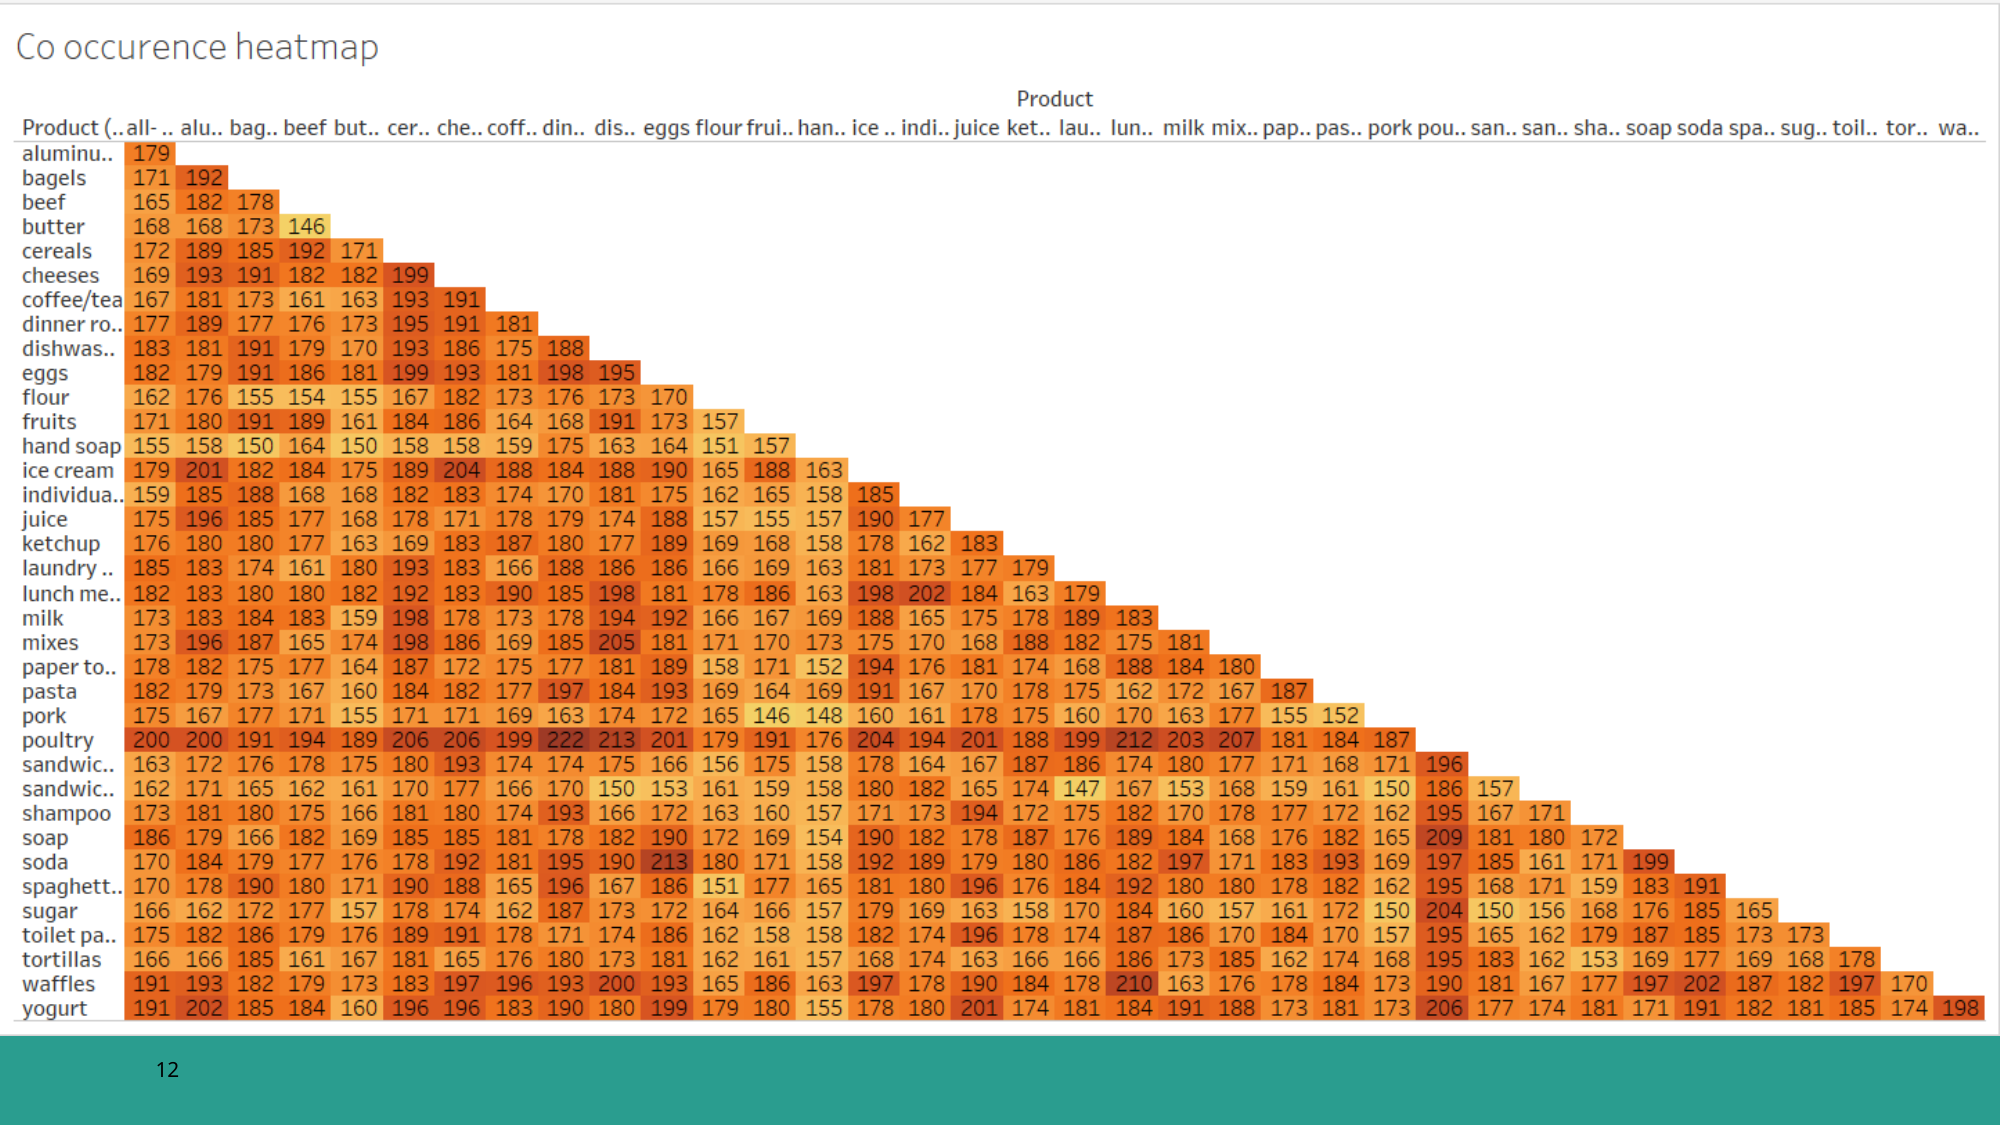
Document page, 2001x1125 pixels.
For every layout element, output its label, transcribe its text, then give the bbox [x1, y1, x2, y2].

slide_number 12 [137, 1050, 198, 1091]
picture [0, 0, 2000, 1036]
